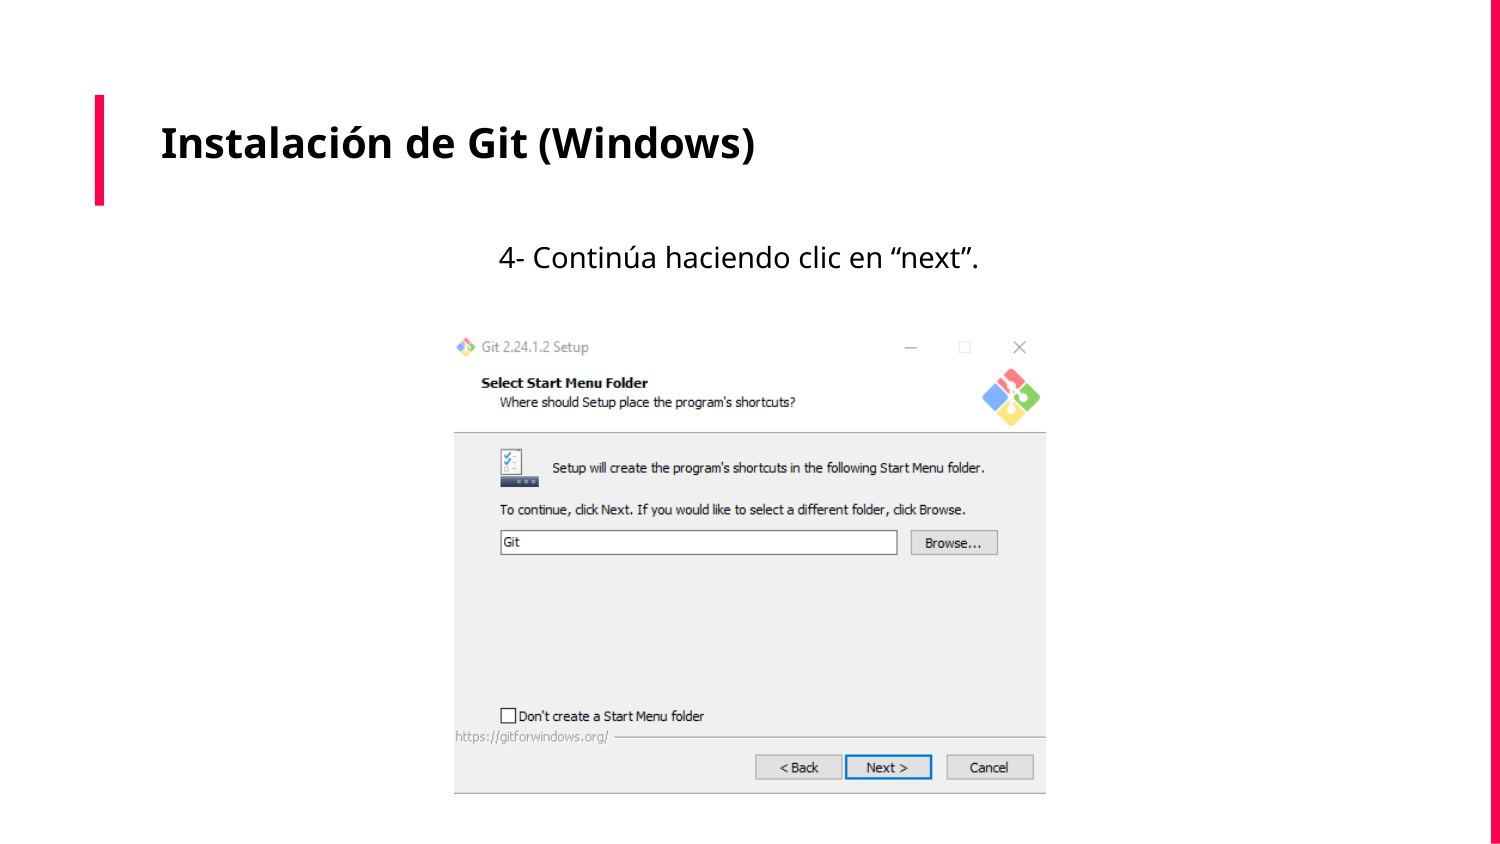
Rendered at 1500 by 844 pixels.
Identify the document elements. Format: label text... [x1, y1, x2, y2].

text_box Instalación de Git (Windows) [146, 78, 1089, 205]
picture [454, 333, 1046, 794]
text_box 4- Continúa haciendo clic en “next”. [146, 218, 1333, 334]
